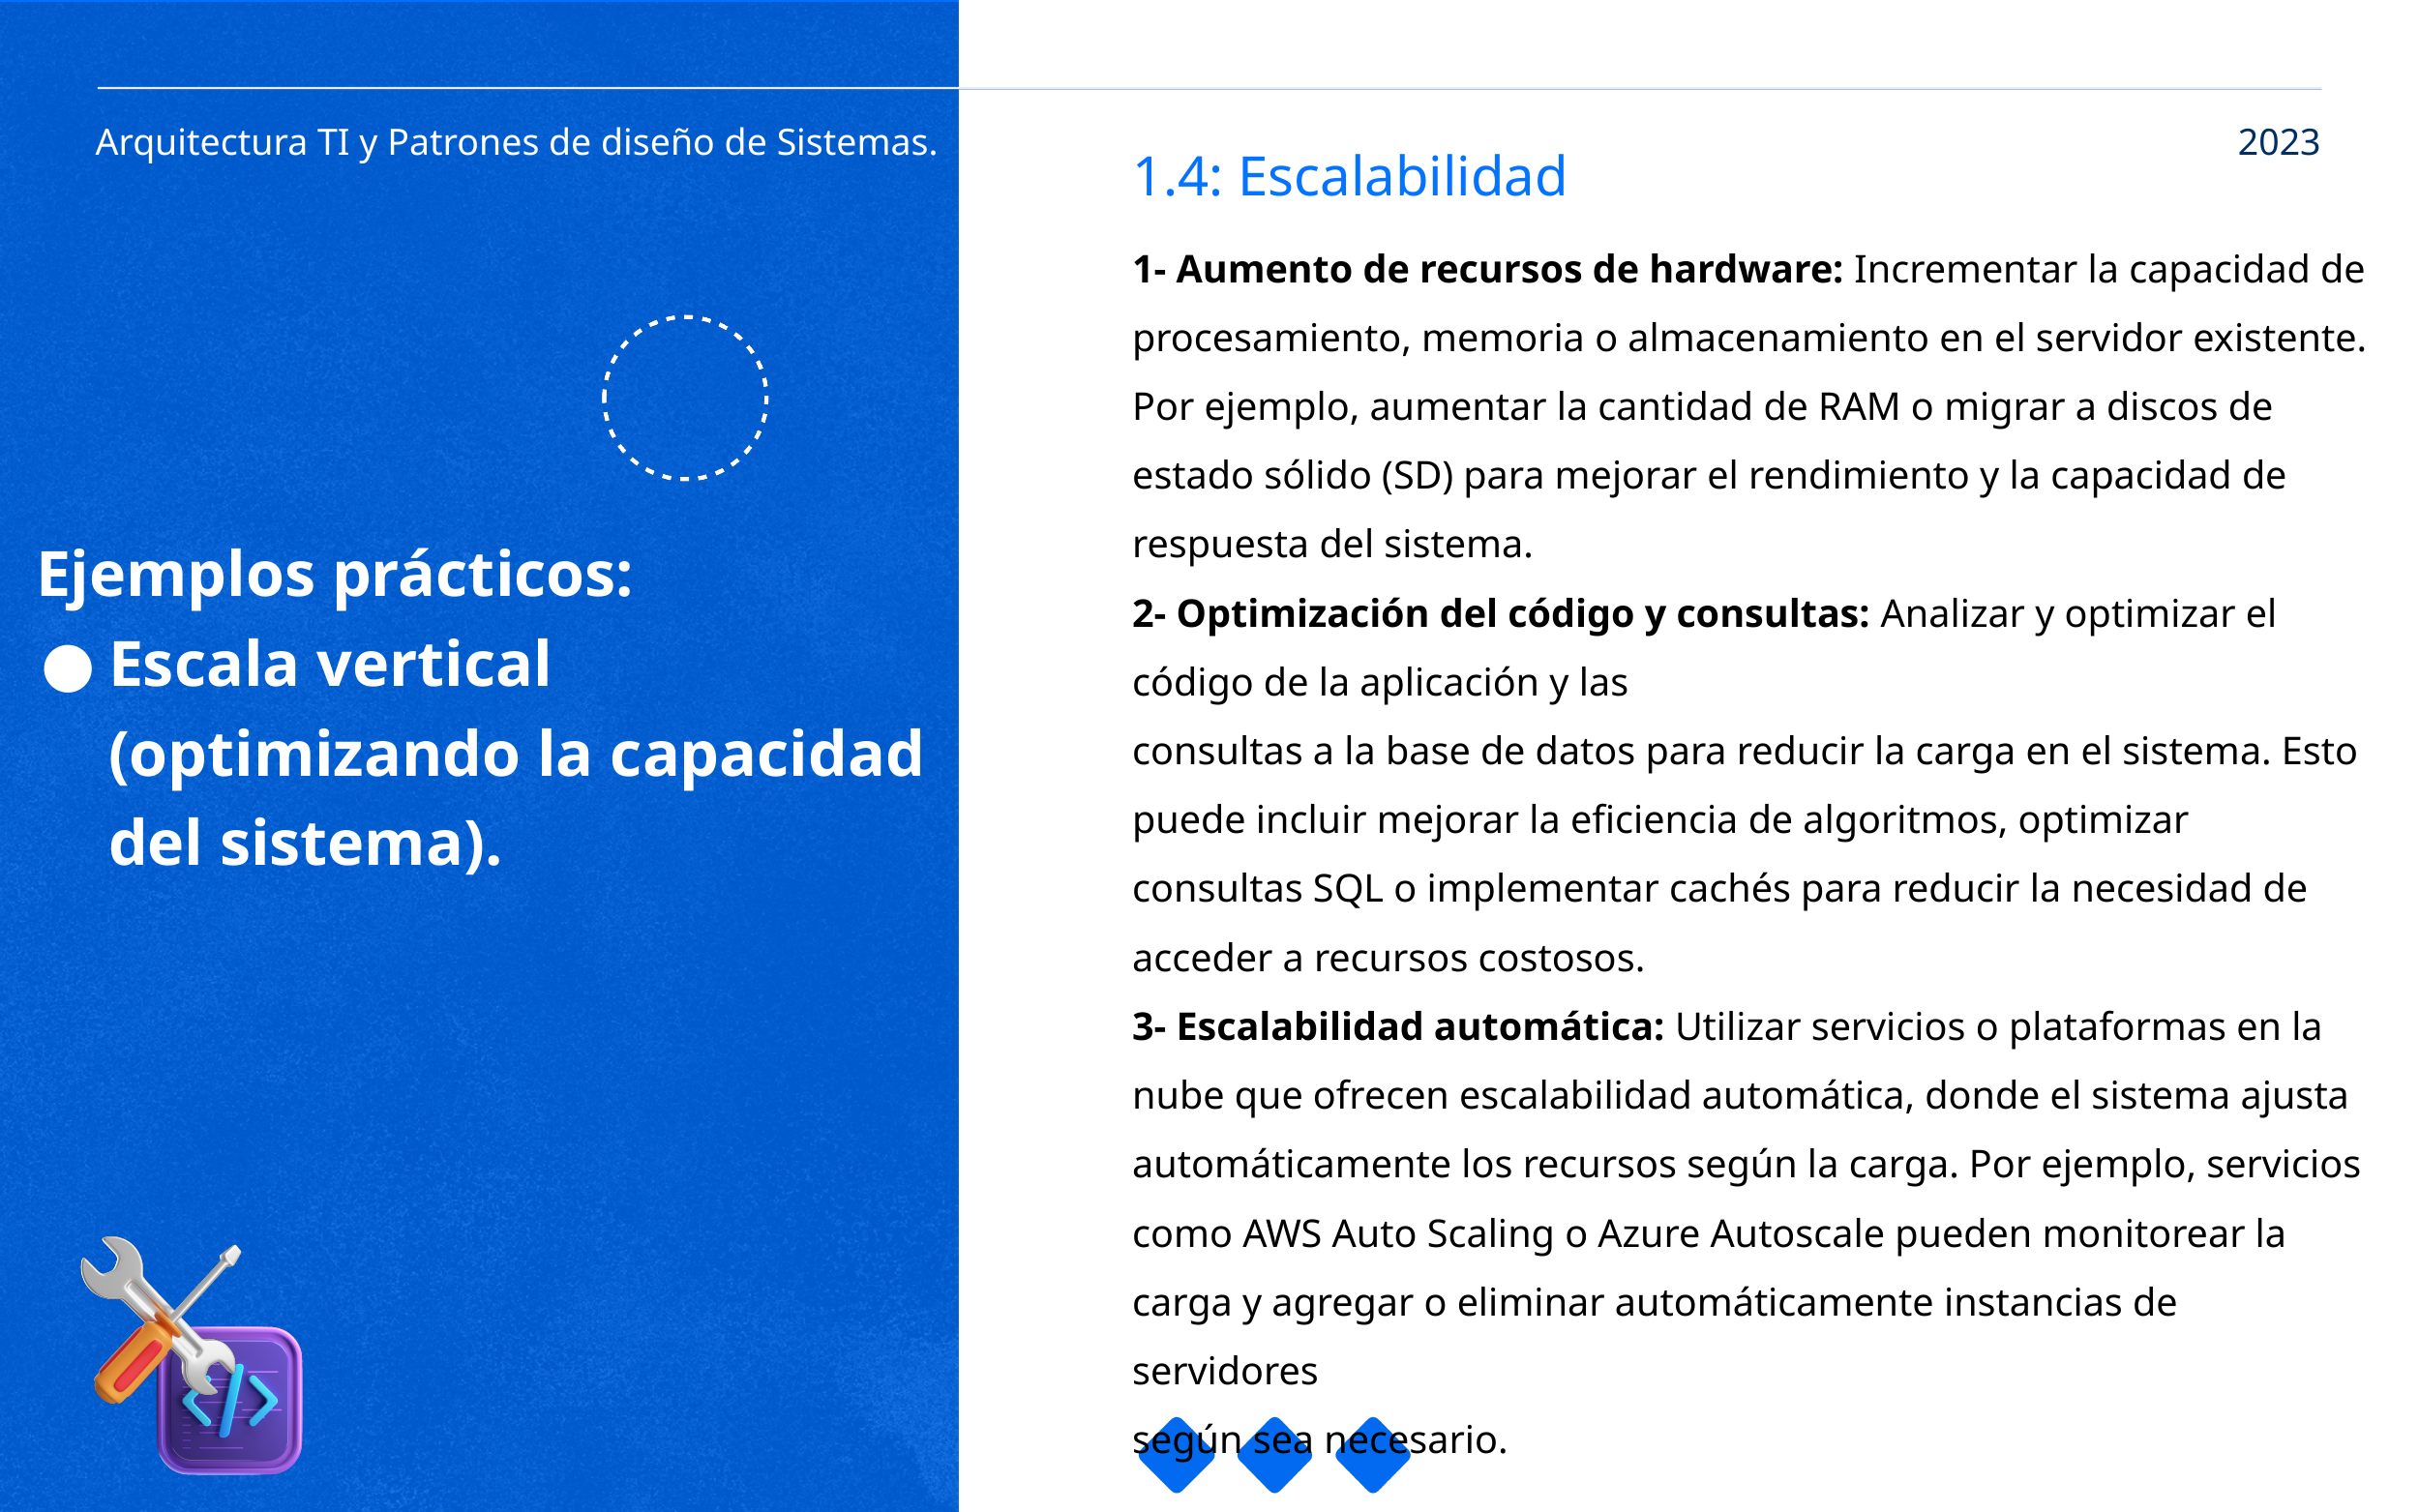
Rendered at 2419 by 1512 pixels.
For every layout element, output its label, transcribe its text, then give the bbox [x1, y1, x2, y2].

text_box 1.4: Escalabilidad [1132, 128, 1795, 194]
picture [1135, 1412, 1219, 1497]
text_box 2023 [2051, 101, 2321, 149]
picture [0, 0, 2322, 1512]
picture [1233, 1412, 1317, 1497]
text_box 1- Aumento de recursos de hardware: Incrementar la capacidad de procesamiento, memoria o almacenamiento en el servidor existente. Por ejemplo, aumentar la cantidad de RAM o migrar a discos de estado sólido (SD) para mejorar el rendimiento y la capacidad de respuesta del sistema. 2- Optimización del código y consultas: Analizar y optimizar el código de la aplicación y las consultas a la base de datos para reducir la carga en el sistema. Esto puede incluir mejorar la eficiencia de algoritmos, optimizar consultas SQL o implementar cachés para reducir la necesidad de acceder a recursos costosos. 3- Escalabilidad automática: Utilizar servicios o plataformas en la nube que ofrecen escalabilidad automática, donde el sistema ajusta automáticamente los recursos según la carga. Por ejemplo, servicios como AWS Auto Scaling o Azure Autoscale pueden monitorear la carga y agregar o eliminar automáticamente instancias de servidores según sea necesario. [1132, 221, 2372, 1347]
picture [1330, 1412, 1415, 1497]
